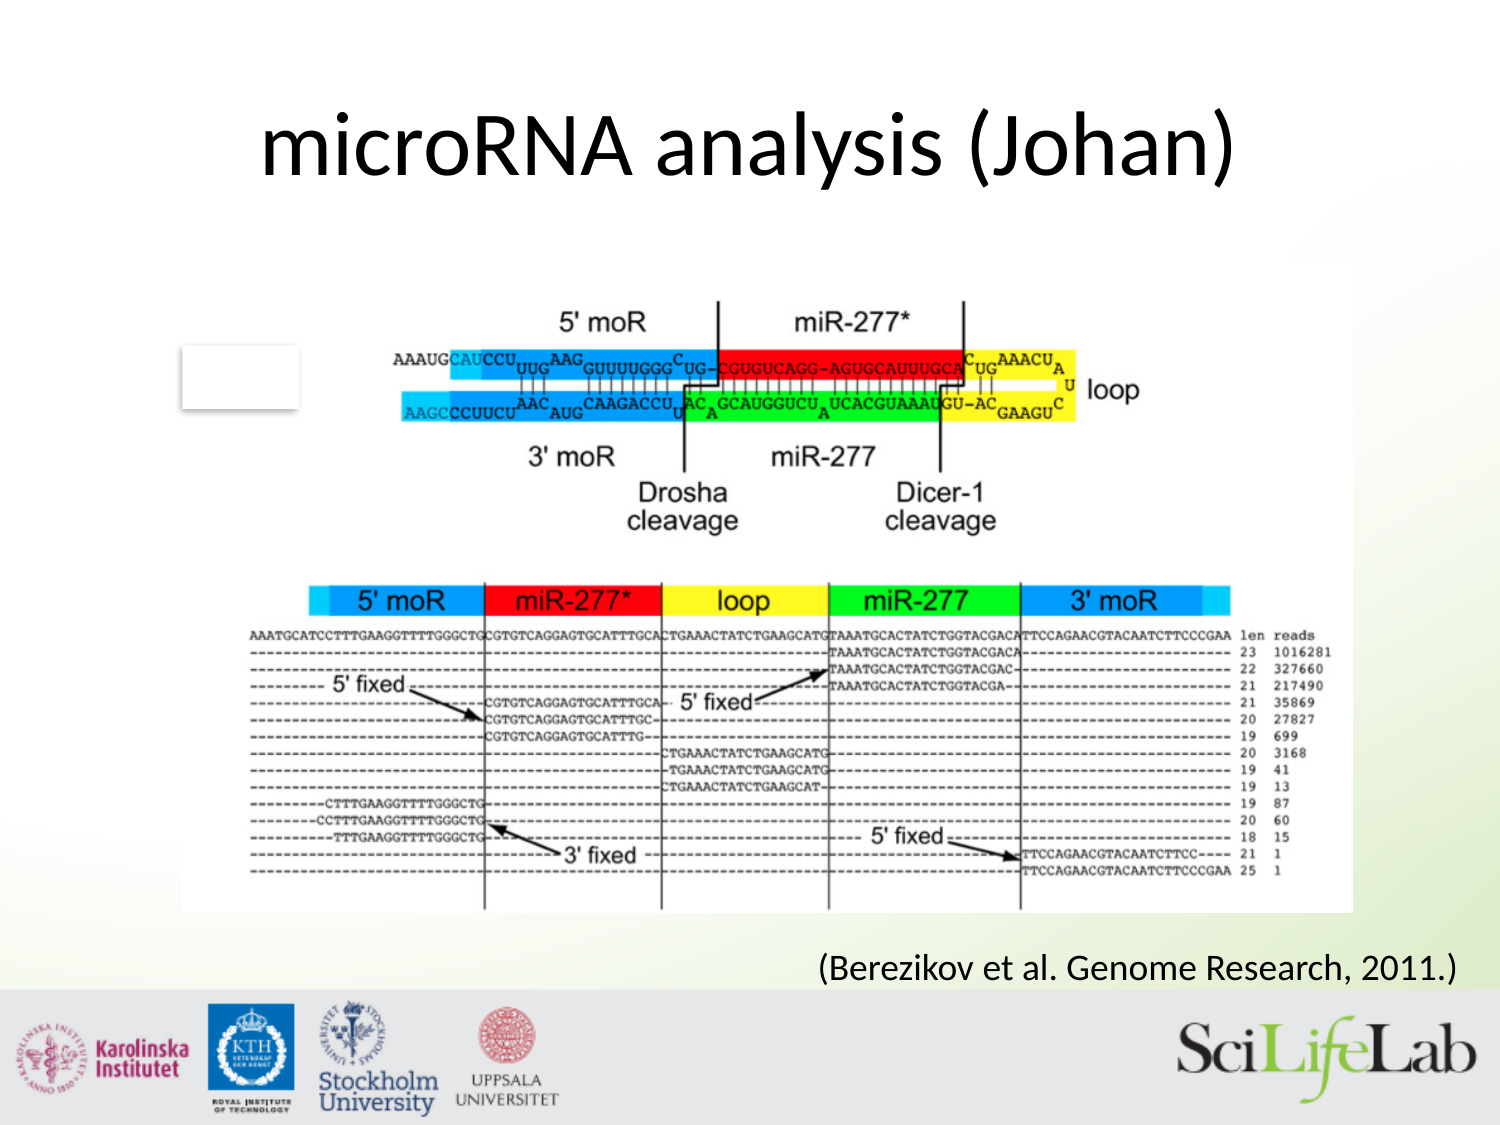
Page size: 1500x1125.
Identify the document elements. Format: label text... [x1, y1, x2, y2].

text_box (Berezikov et al. Genome Research, 2011.) [802, 935, 1500, 996]
picture [182, 261, 1353, 913]
title microRNA analysis (Johan) [75, 45, 1425, 233]
